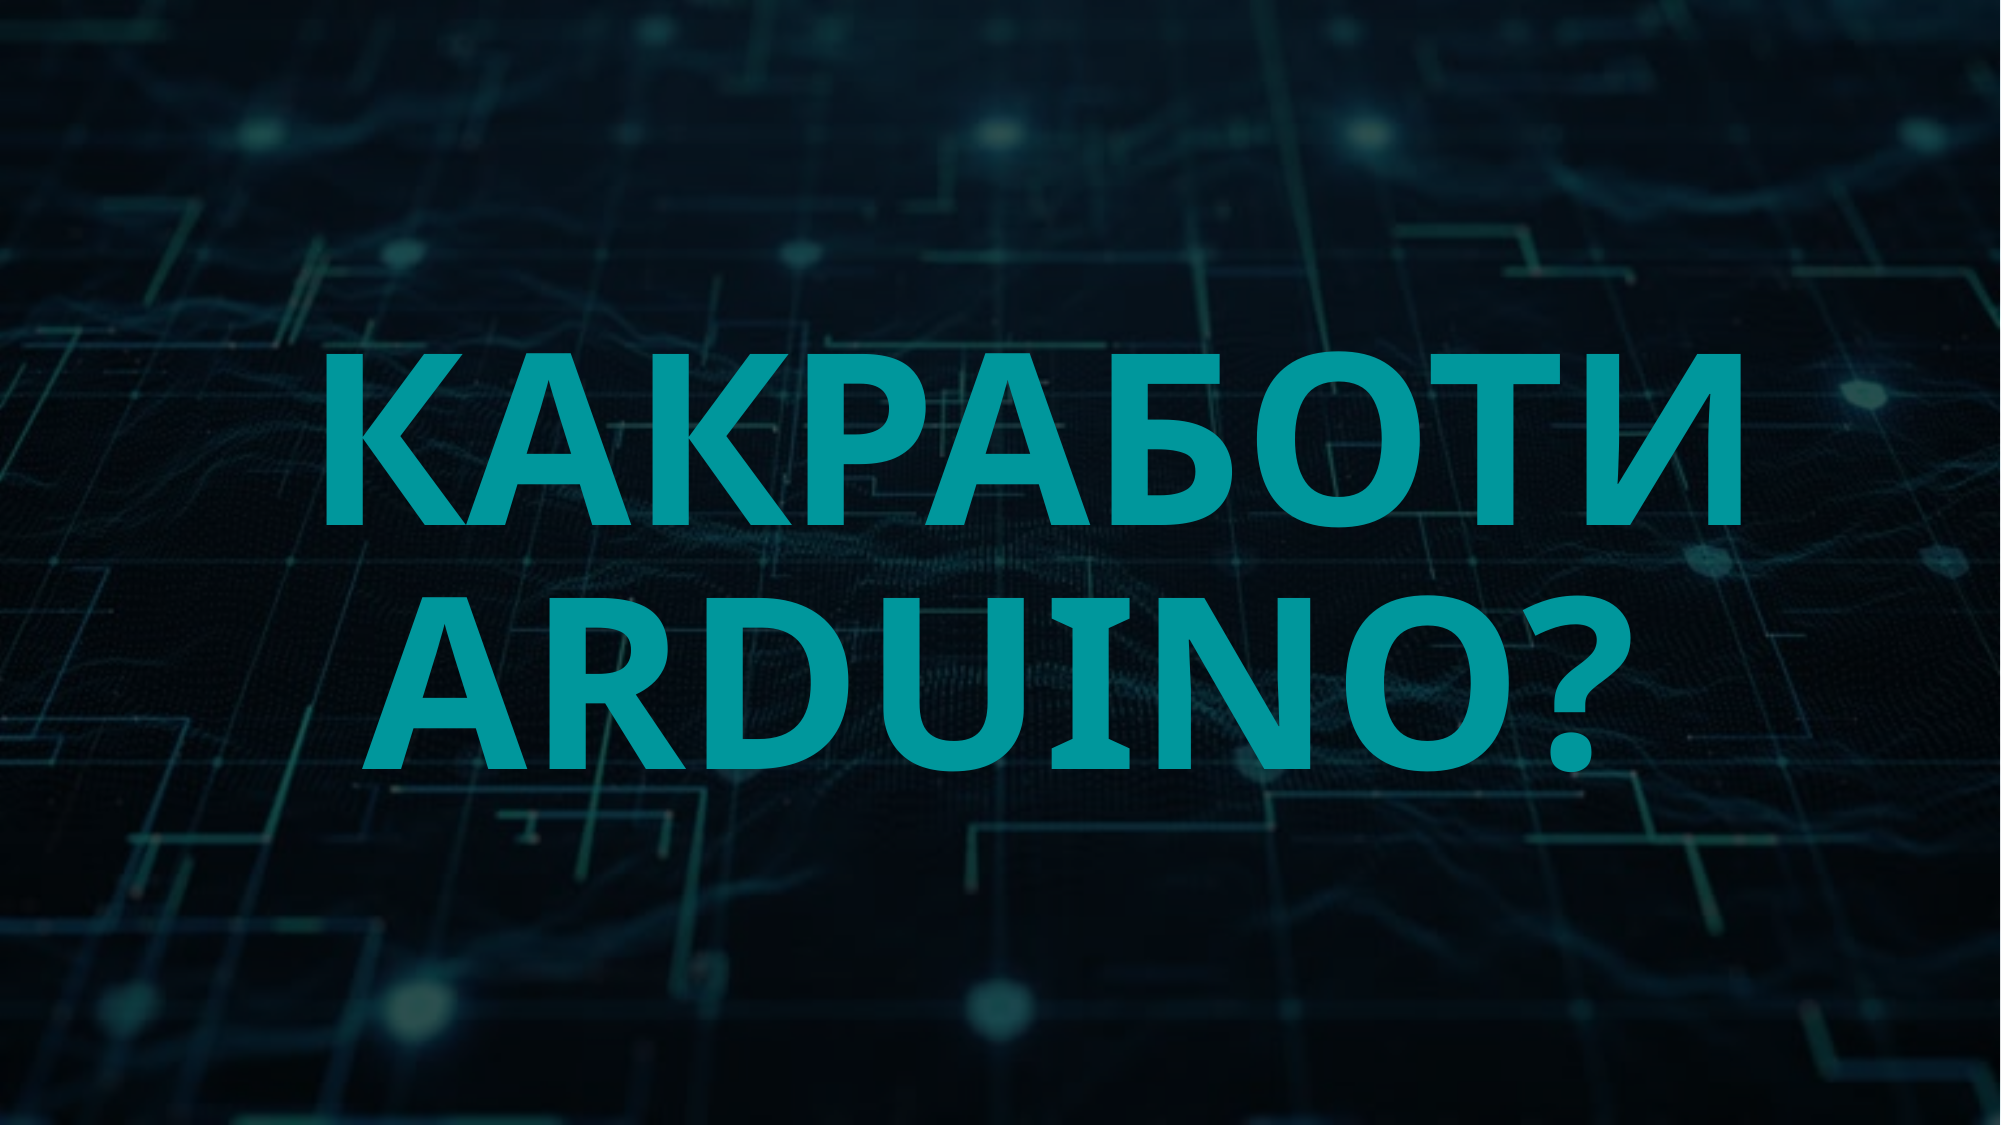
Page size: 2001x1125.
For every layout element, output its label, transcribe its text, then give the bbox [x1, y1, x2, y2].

text_box [0, 0, 2000, 1125]
text_box РАБОТИ [592, 278, 1957, 581]
text_box ARDUINO? [78, 522, 1922, 825]
text_box КАК [0, 278, 592, 581]
